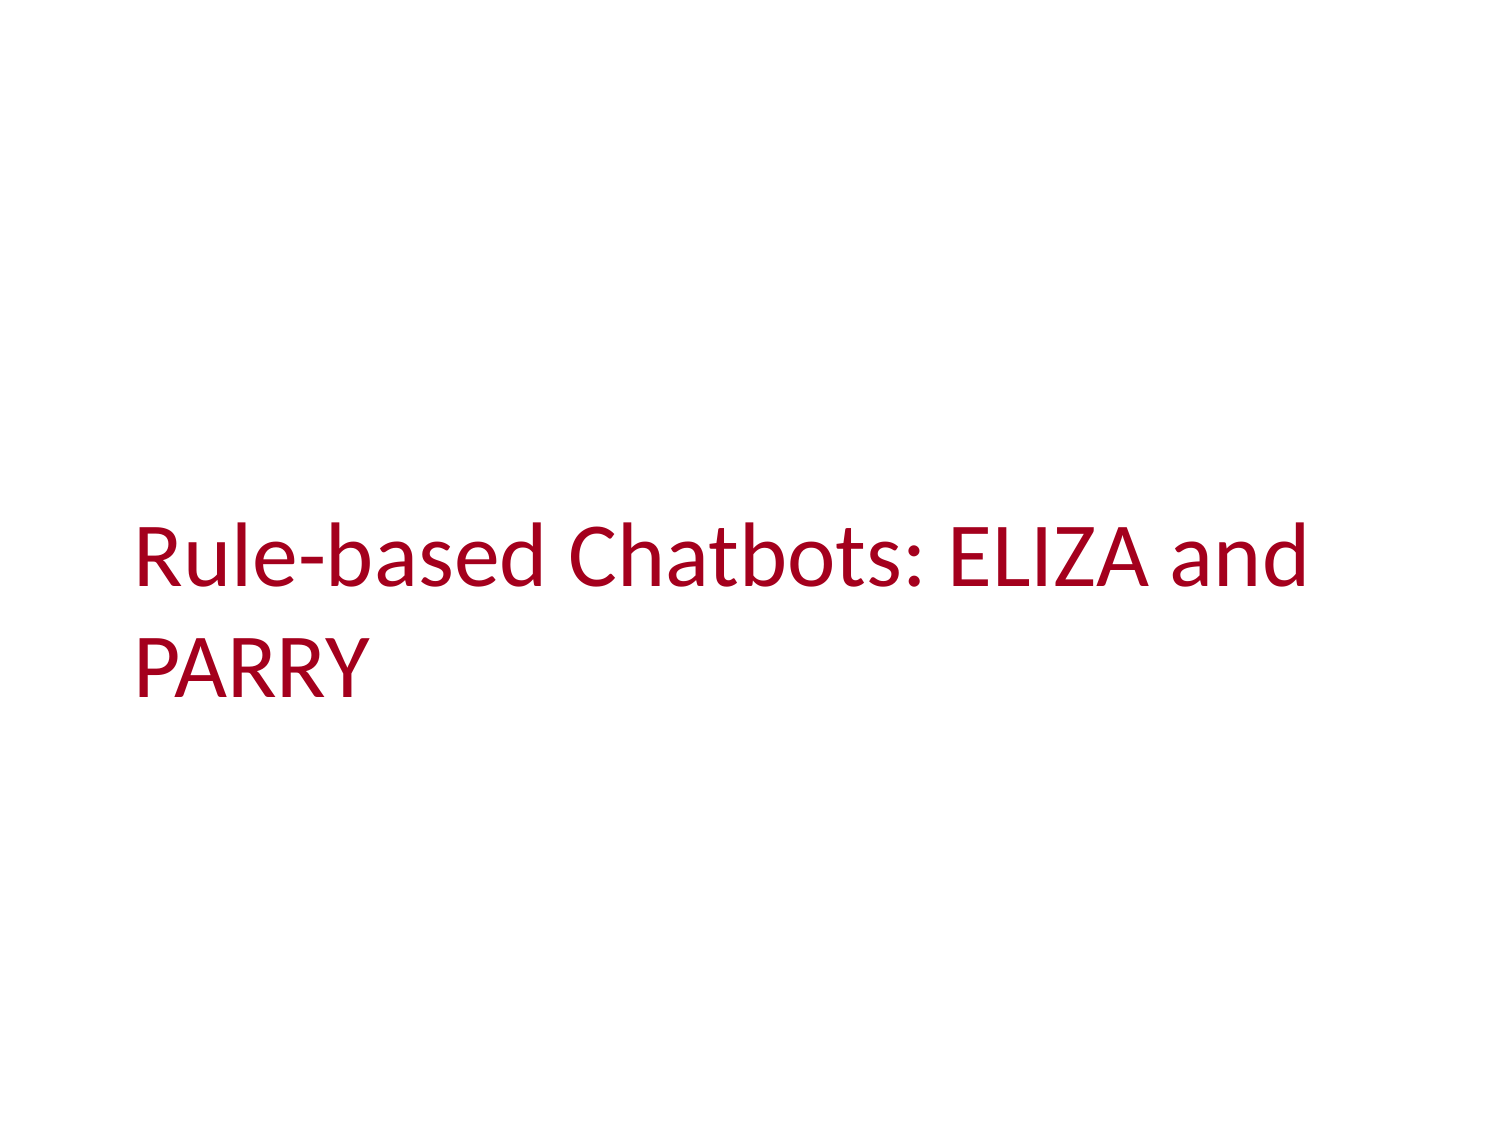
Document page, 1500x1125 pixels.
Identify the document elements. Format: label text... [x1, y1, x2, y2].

list Rule-based Chatbots: ELIZA and PARRY [118, 476, 1394, 723]
